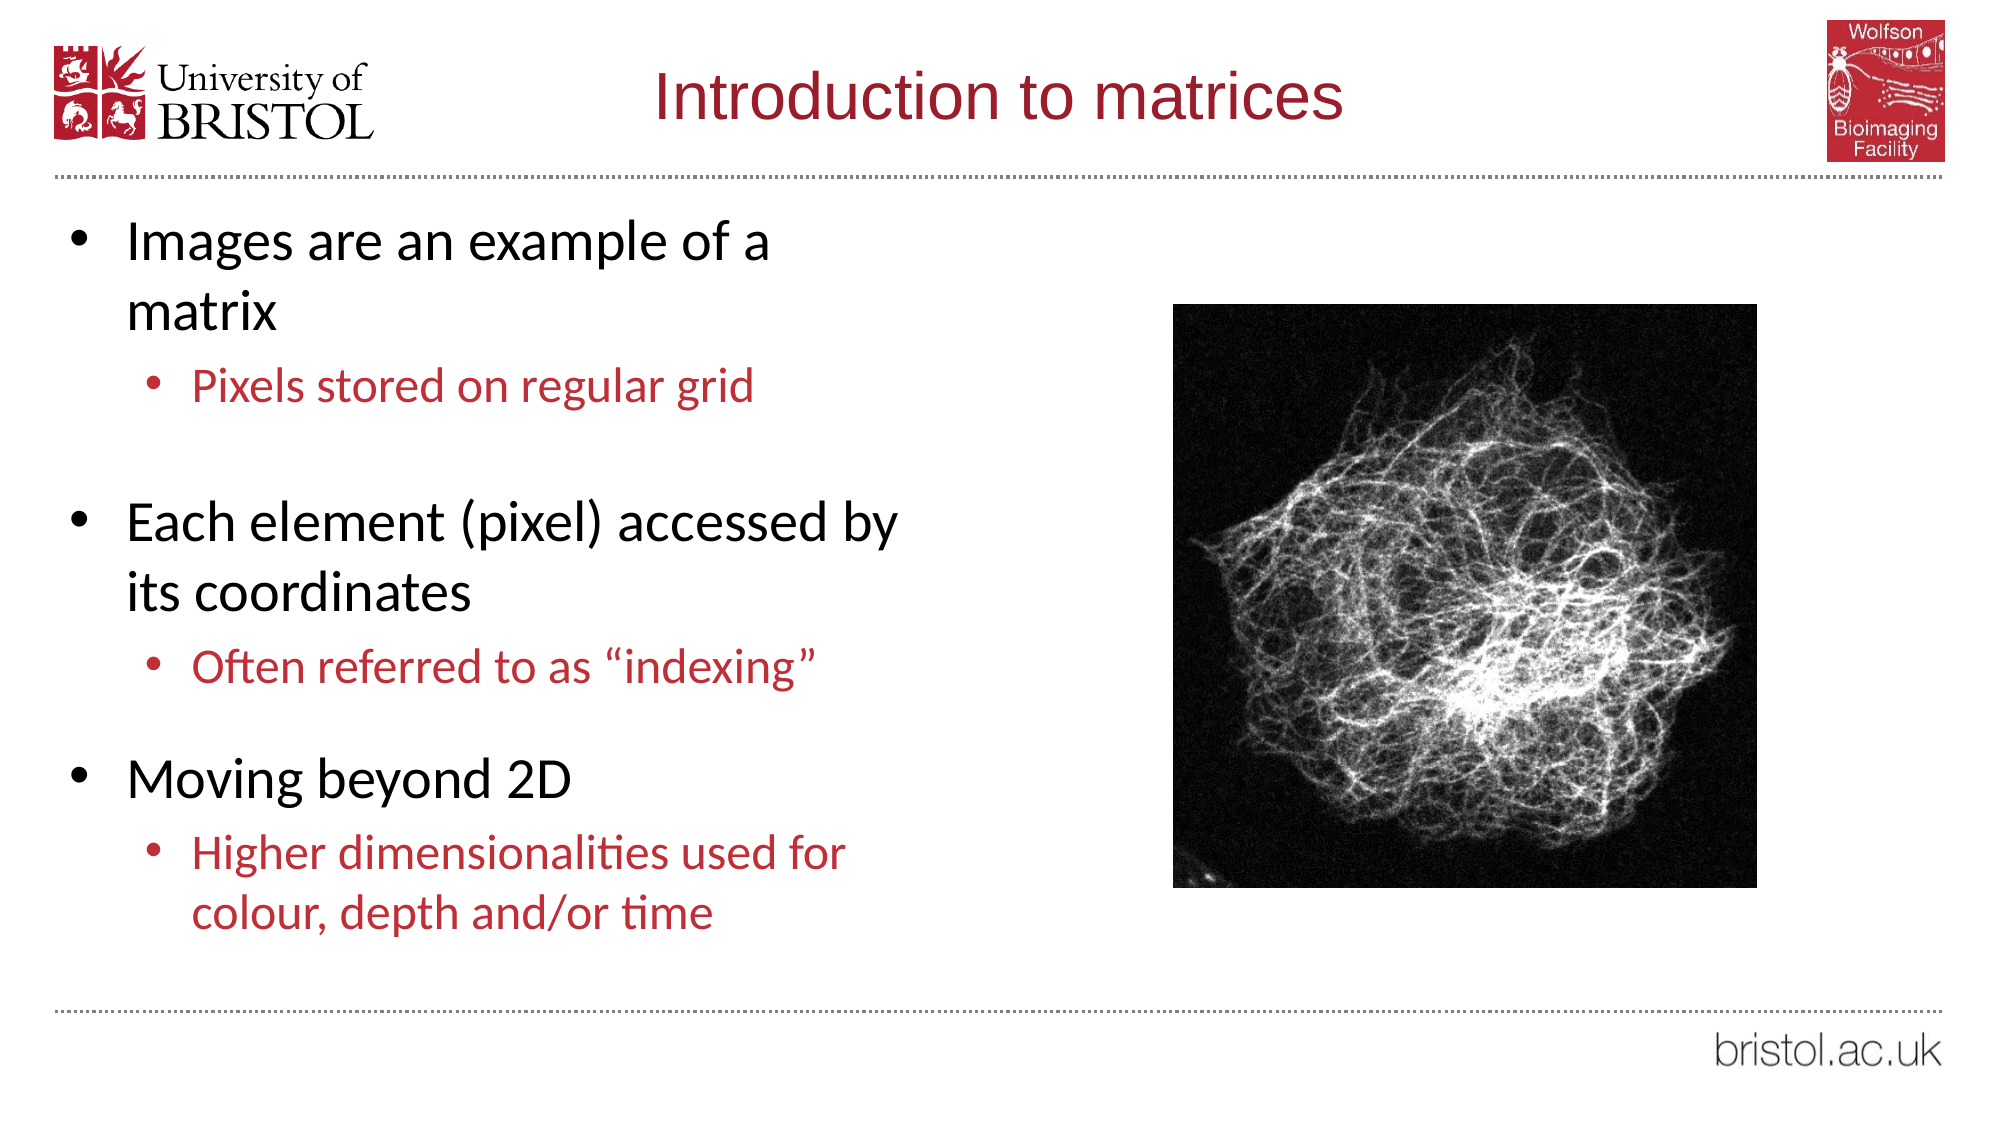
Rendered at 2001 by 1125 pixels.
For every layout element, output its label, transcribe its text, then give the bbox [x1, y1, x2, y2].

title Introduction to matrices [396, 41, 1604, 140]
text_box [1172, 303, 1758, 889]
picture [1827, 20, 1945, 162]
list Images are an example of a matrix Pixels stored on regular grid Each element (pixel) accessed by its coordinates Often referred to as “indexing” Moving beyond 2D Higher dimensionalities used for colour, depth and/or time [55, 194, 925, 1004]
picture [1700, 1023, 1945, 1080]
picture [54, 46, 374, 140]
